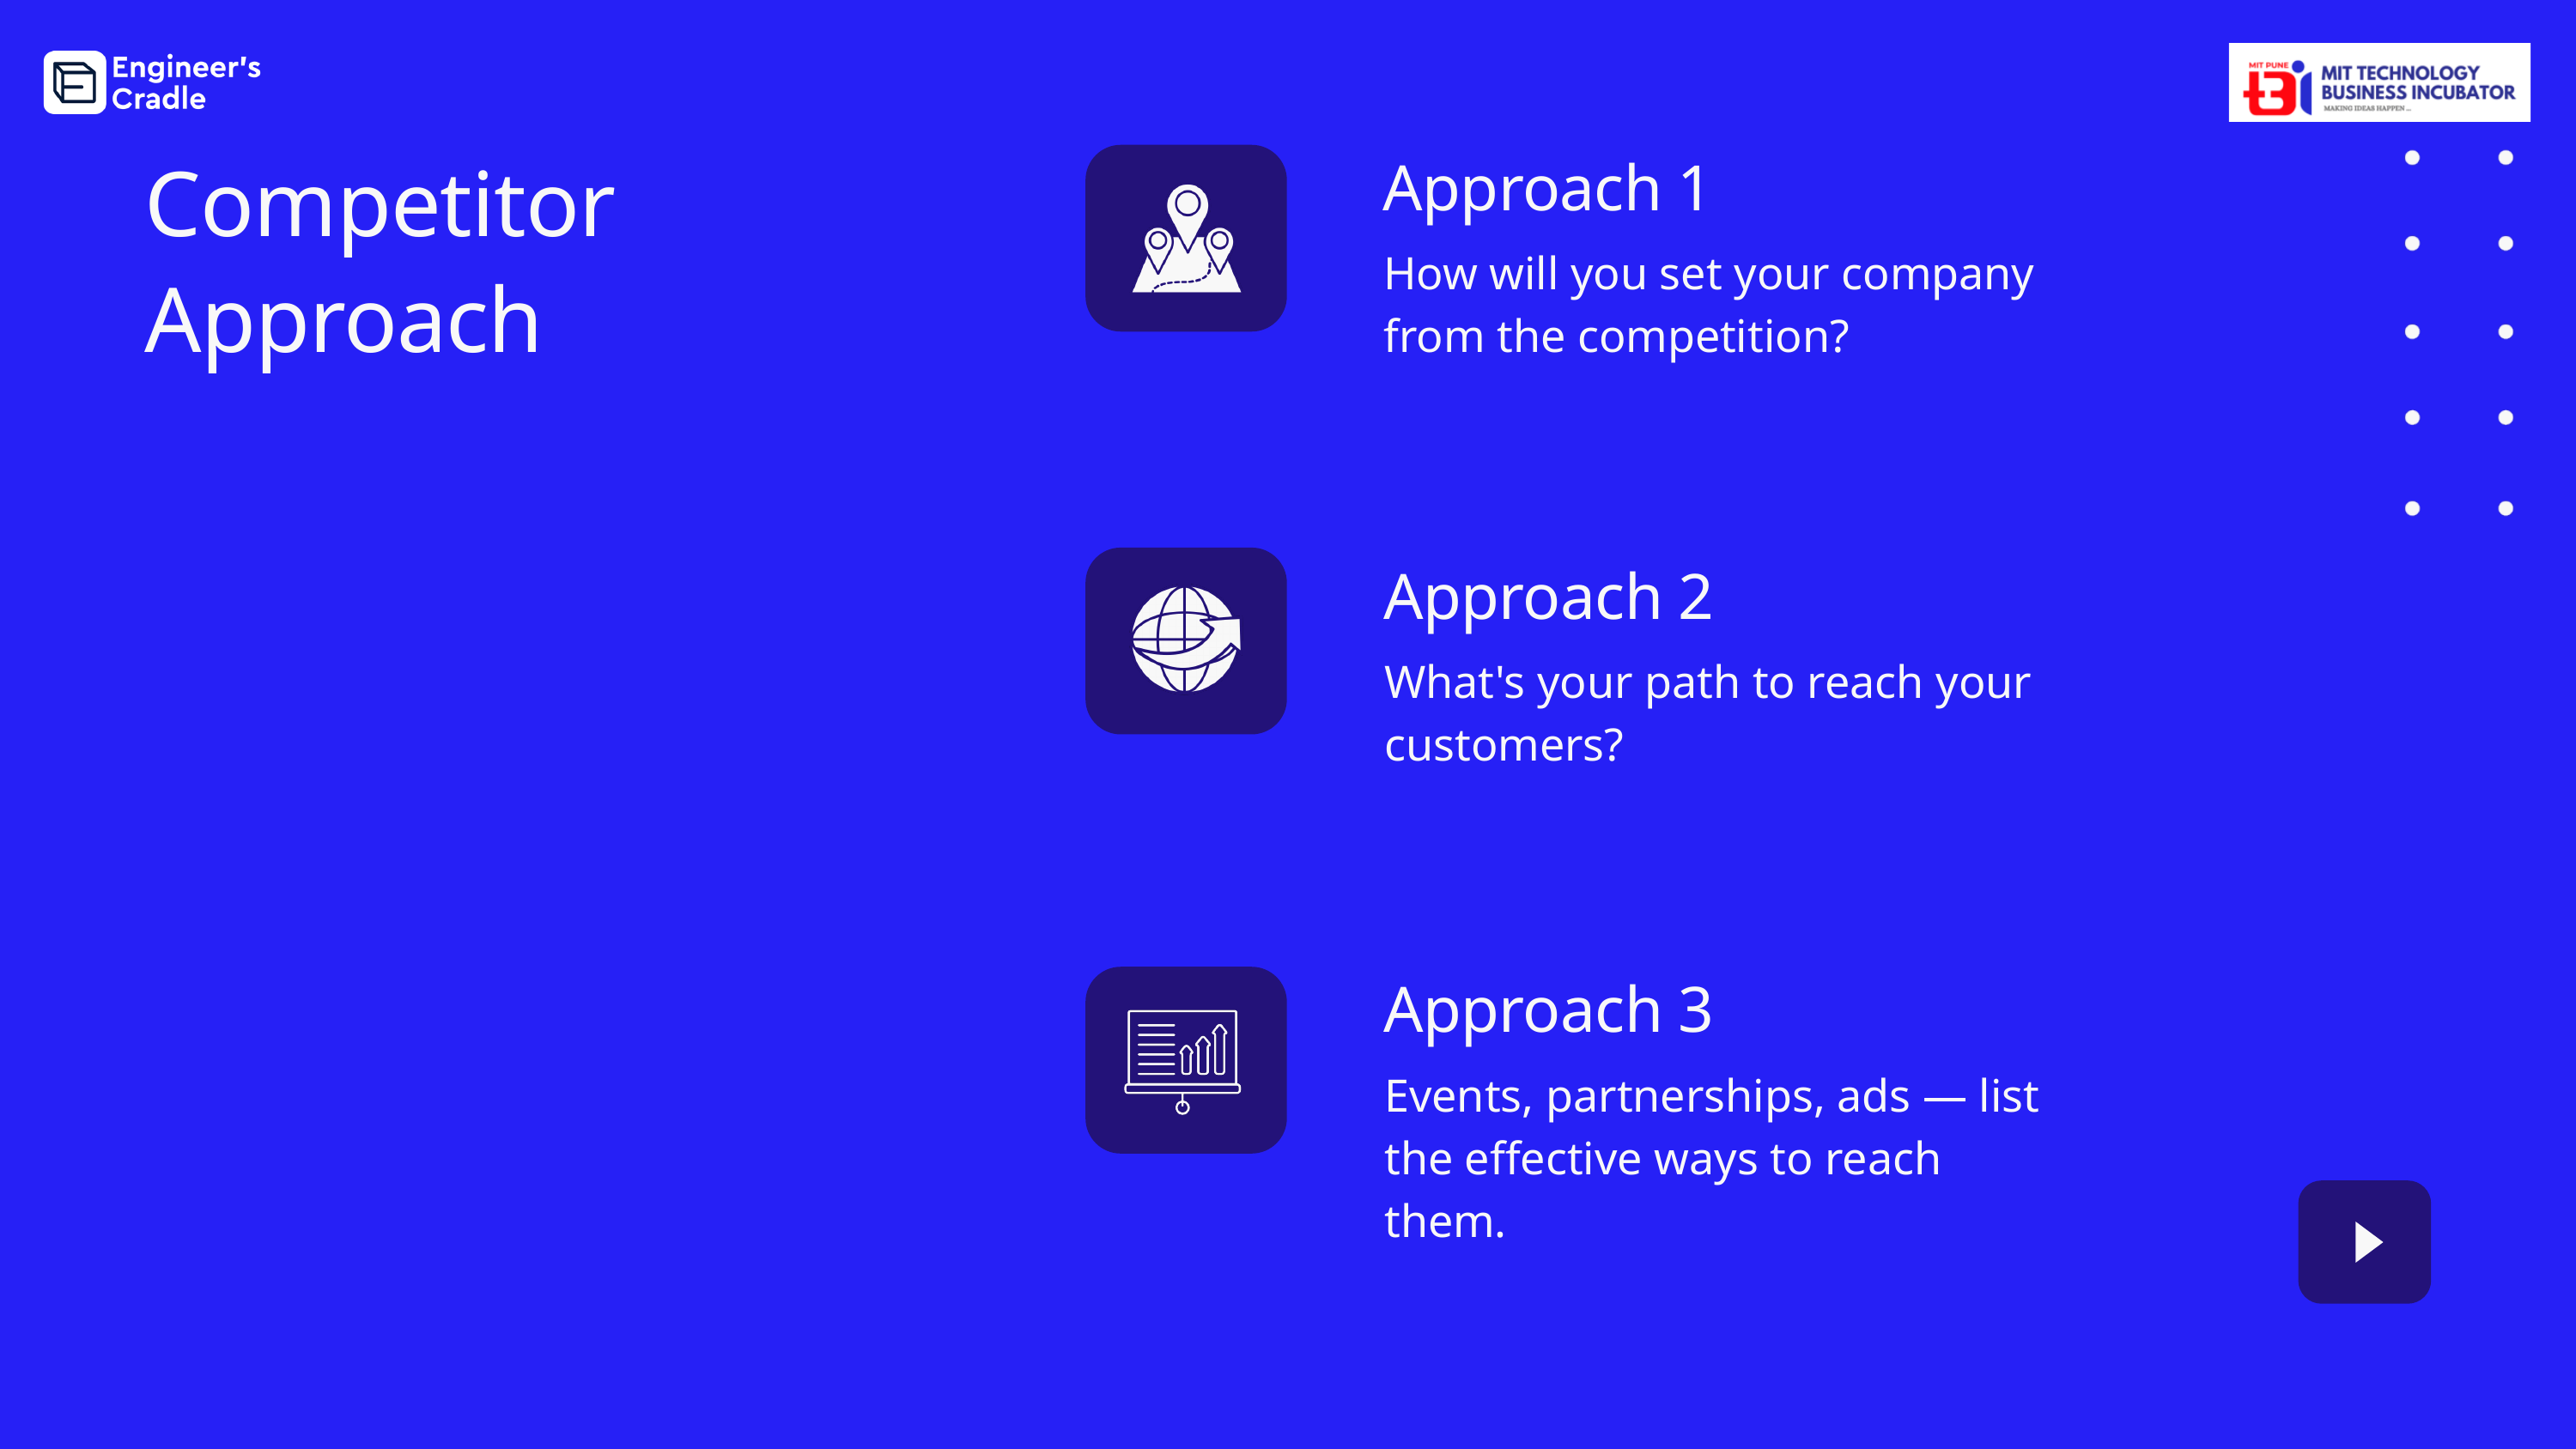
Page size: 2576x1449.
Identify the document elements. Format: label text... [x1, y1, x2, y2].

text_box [1382, 966, 2072, 1177]
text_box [1382, 144, 2072, 355]
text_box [1084, 966, 1287, 1155]
text_box [2395, 144, 2576, 521]
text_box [1084, 547, 1287, 735]
text_box Competitor Approach [144, 137, 823, 371]
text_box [2298, 1179, 2432, 1304]
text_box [1382, 553, 2072, 763]
text_box [43, 51, 289, 114]
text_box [1084, 144, 1287, 332]
text_box [2228, 43, 2531, 122]
